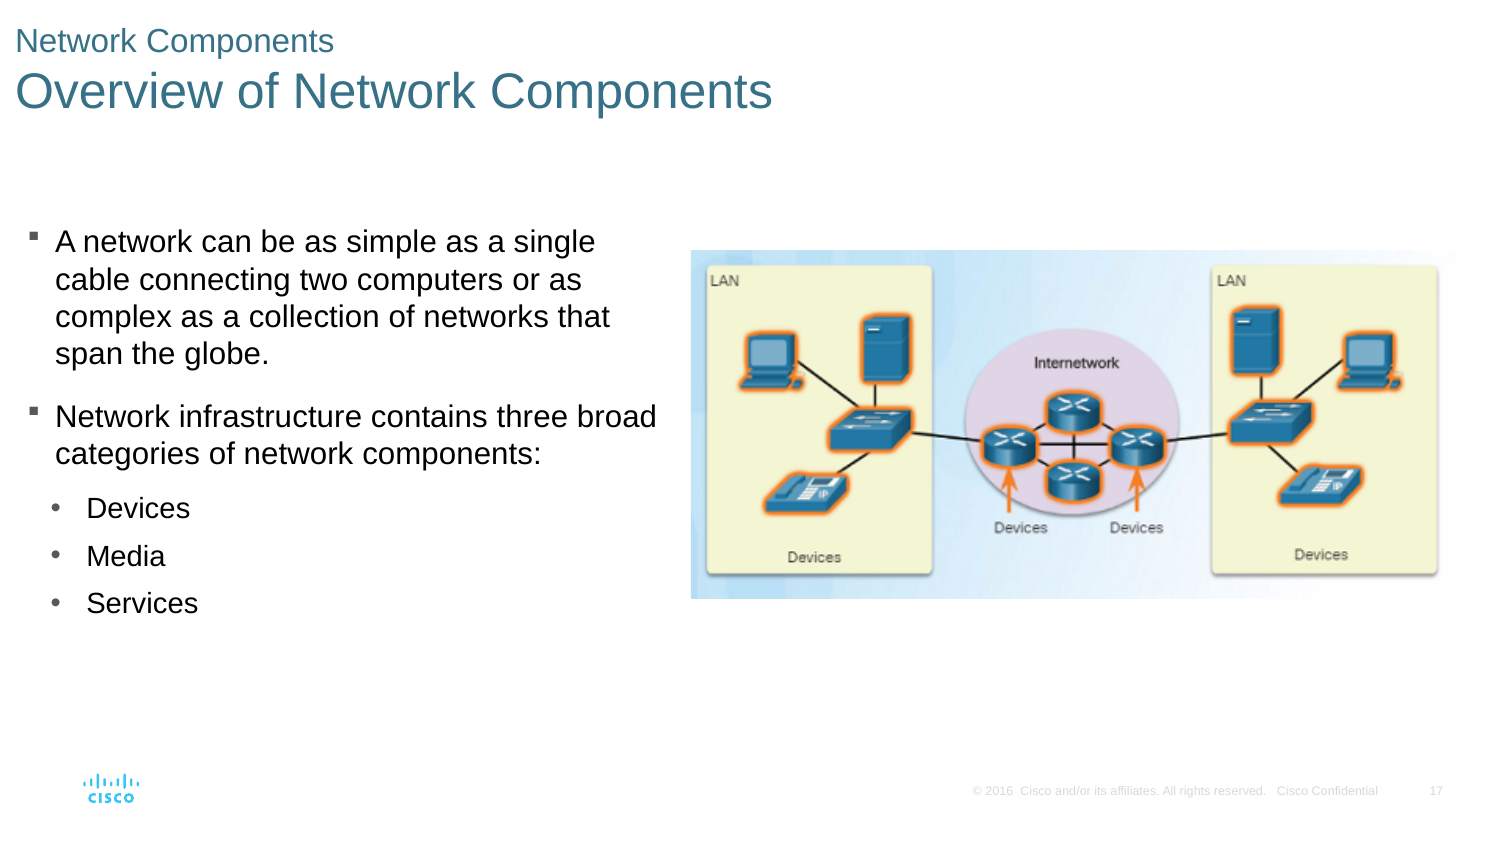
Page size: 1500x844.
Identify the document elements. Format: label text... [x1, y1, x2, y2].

list A network can be as simple as a single cable connecting two computers or as complex as a collection of networks that span the globe. Network infrastructure contains three broad categories of network components: Devices Media Services [12, 213, 691, 681]
title Network Components Overview of Network Components [0, 6, 1500, 131]
picture [690, 250, 1472, 599]
